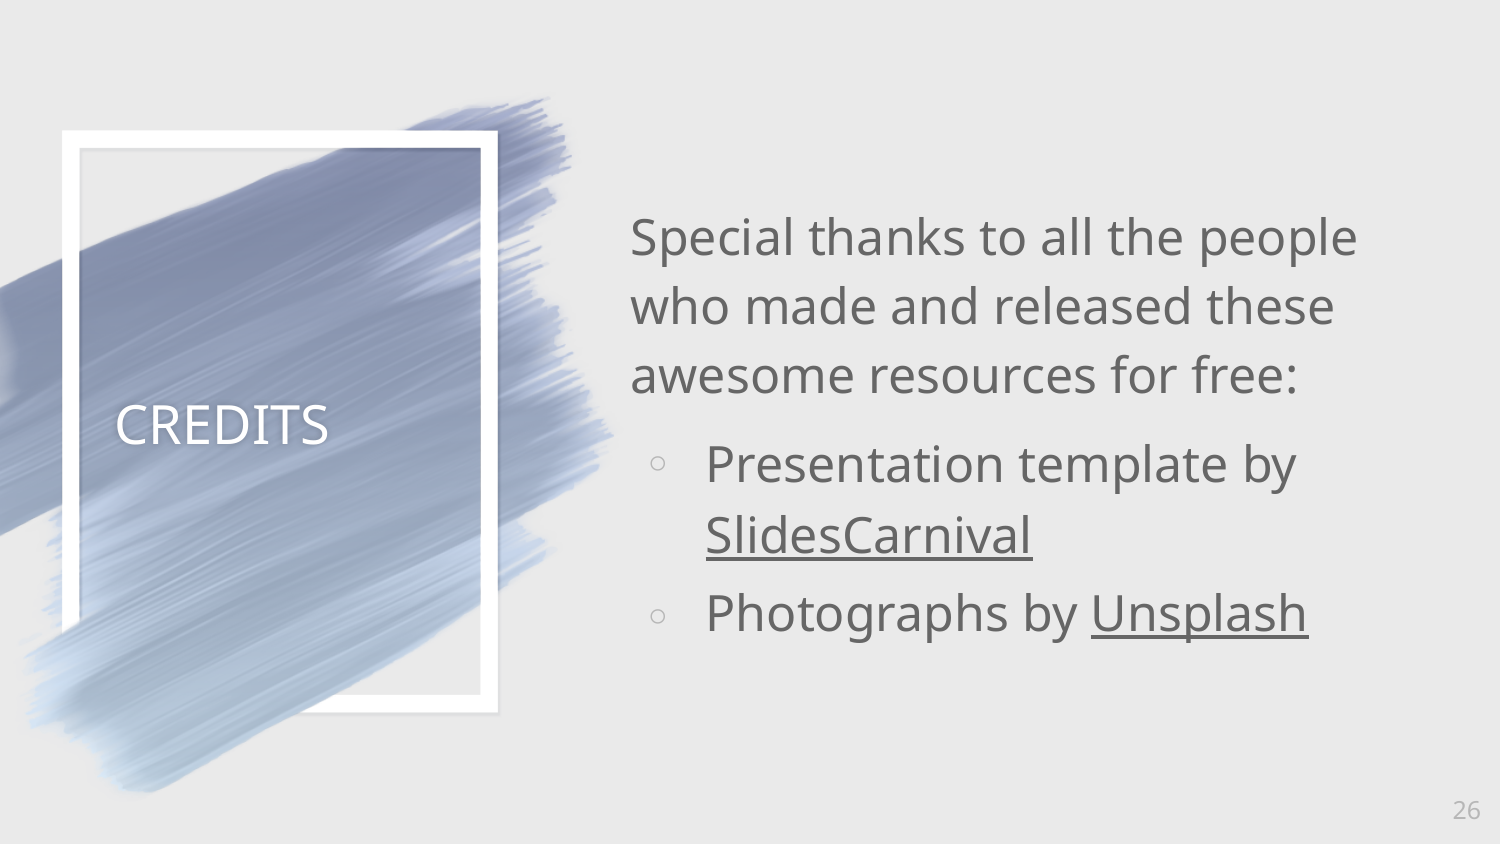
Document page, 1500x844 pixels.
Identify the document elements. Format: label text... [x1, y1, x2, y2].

picture [0, 0, 1500, 844]
list Special thanks to all the people who made and released these awesome resources for free: Presentation template by SlidesCarnival Photographs by Unsplash [630, 132, 1426, 715]
title CREDITS [114, 149, 447, 696]
slide_number 26 [1391, 779, 1482, 844]
